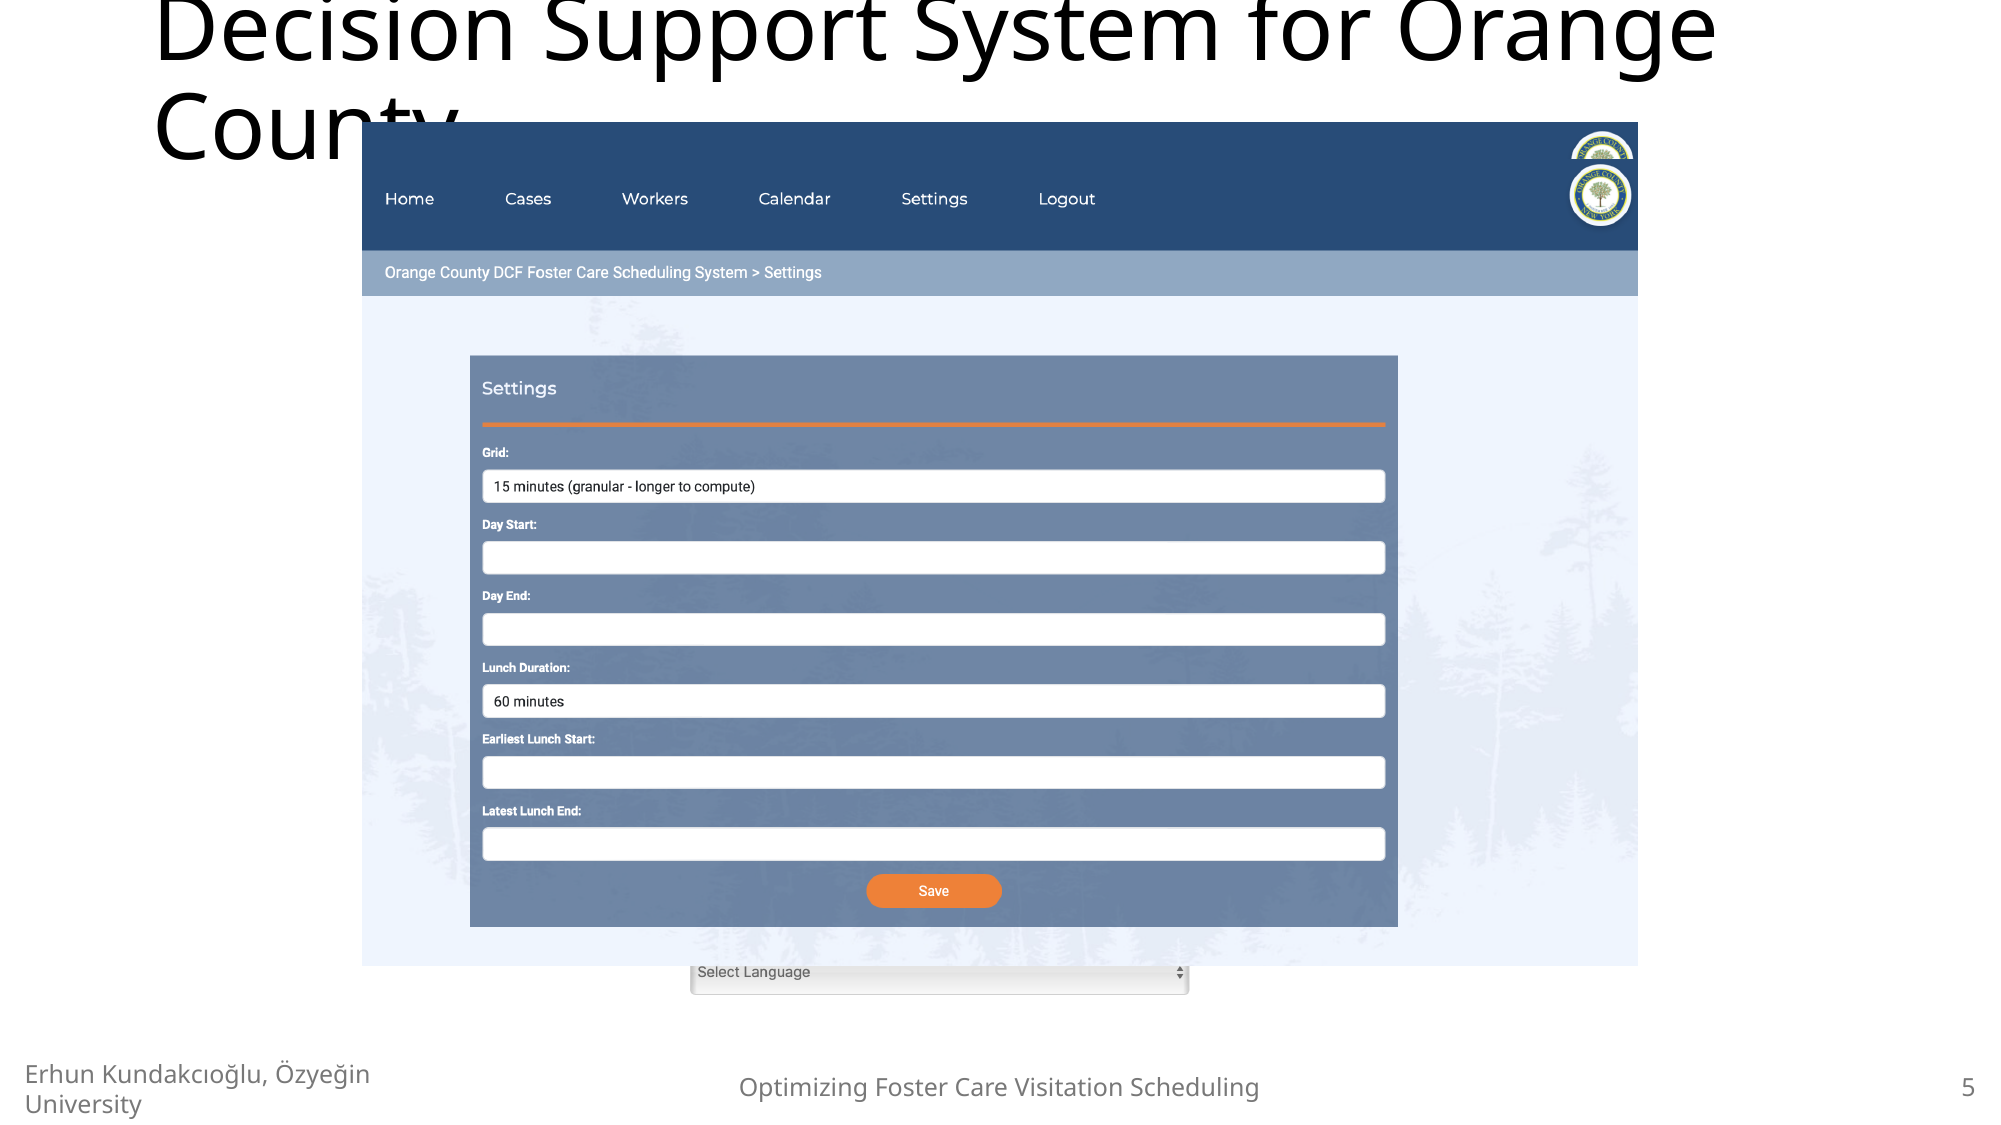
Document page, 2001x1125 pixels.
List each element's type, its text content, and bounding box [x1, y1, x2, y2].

picture [361, 122, 1638, 1003]
footer Optimizing Foster Care Visitation Scheduling [662, 1058, 1338, 1119]
slide_number 5 [1540, 1058, 1991, 1119]
title Decision Support System for Orange County [137, 22, 1863, 139]
slide_number Erhun Kundakcıoğlu, Özyeğin University [9, 1058, 509, 1119]
